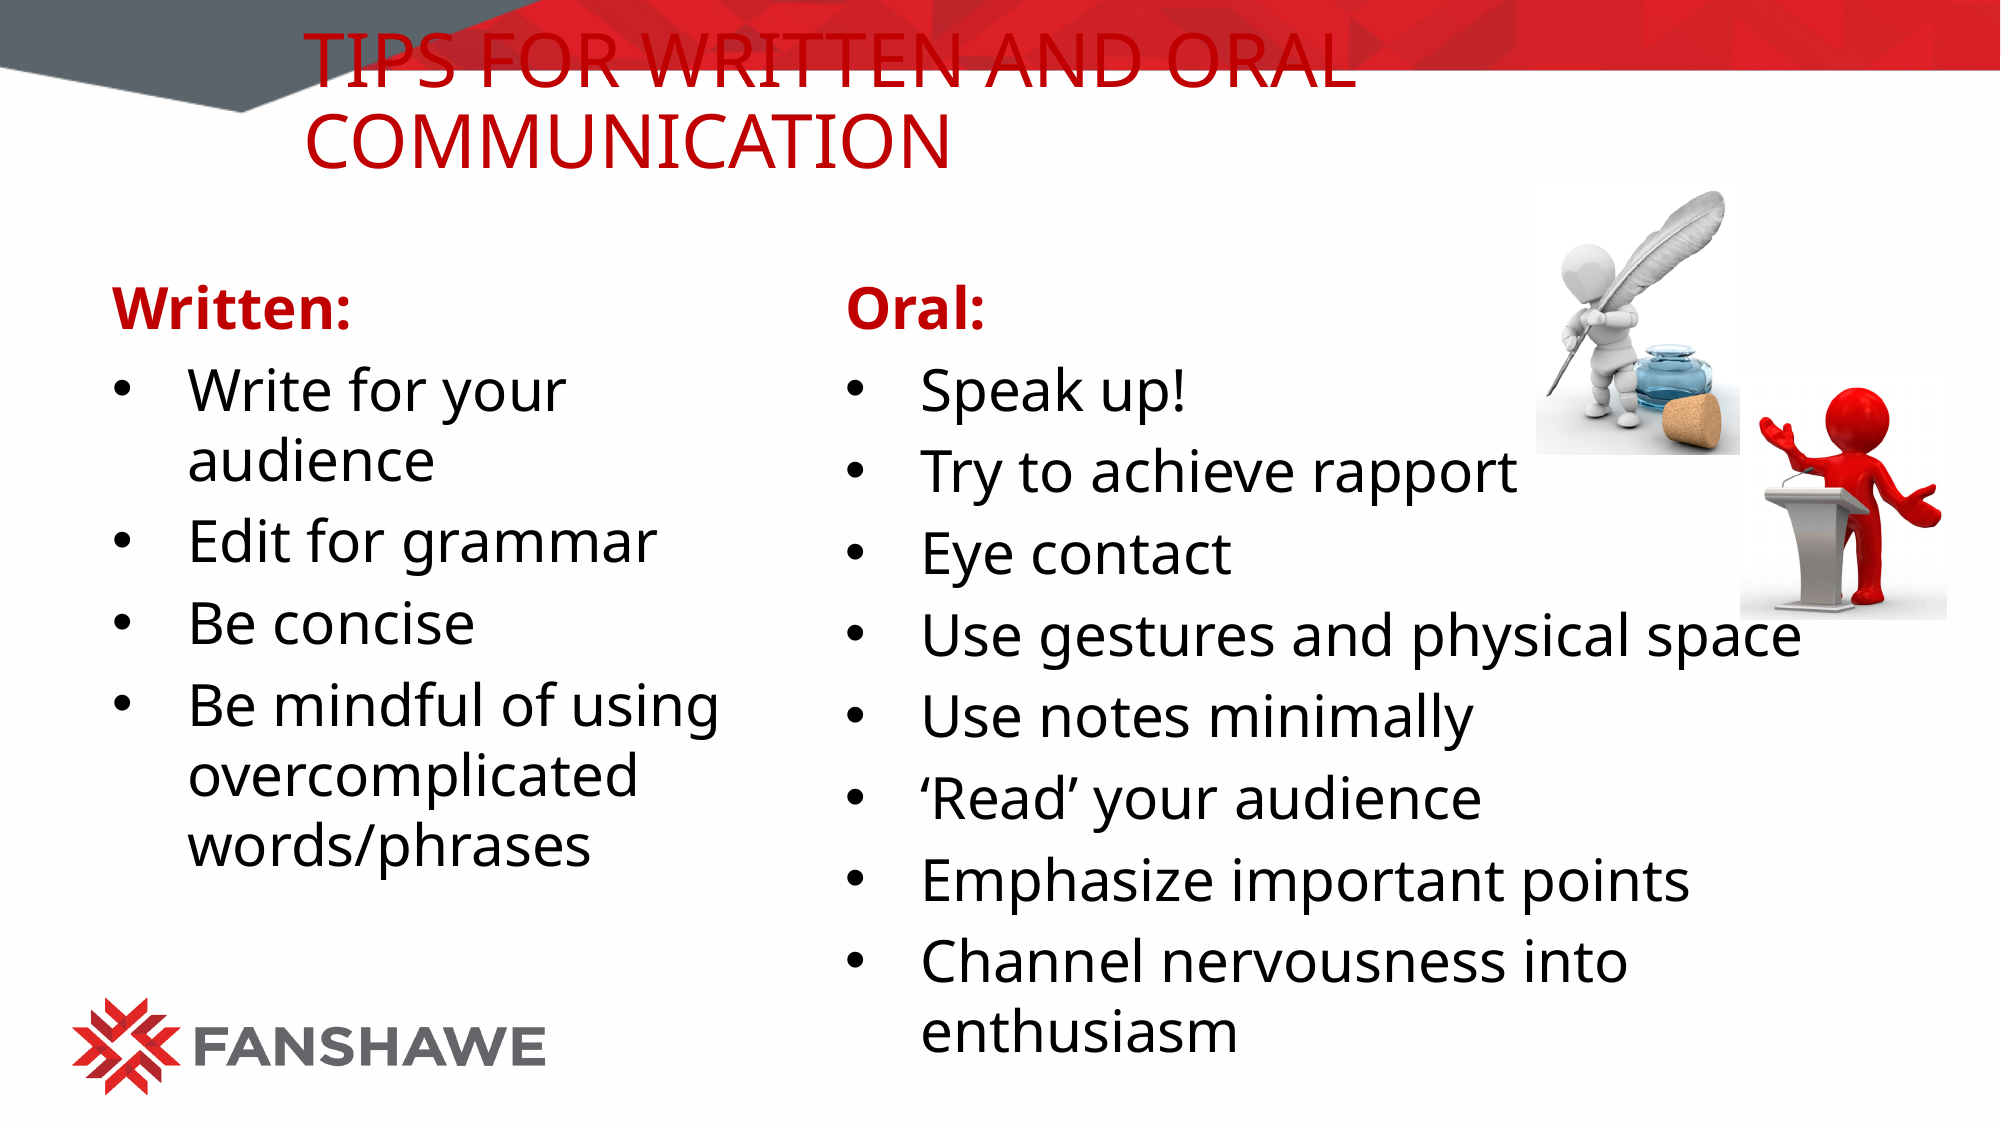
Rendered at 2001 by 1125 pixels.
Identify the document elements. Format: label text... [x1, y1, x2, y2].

list Written: Write for your audience Edit for grammar Be concise Be mindful of using overcomplicated words/phrases [97, 263, 787, 1069]
picture [0, 0, 2001, 1125]
text_box Oral: Speak up! Try to achieve rapport Eye contact Use gestures and physical space Use notes minimally ‘Read’ your audience Emphasize important points Channel nervousness into enthusiasm [830, 263, 1947, 1069]
title Tips for written and oral communication [303, 53, 1947, 185]
